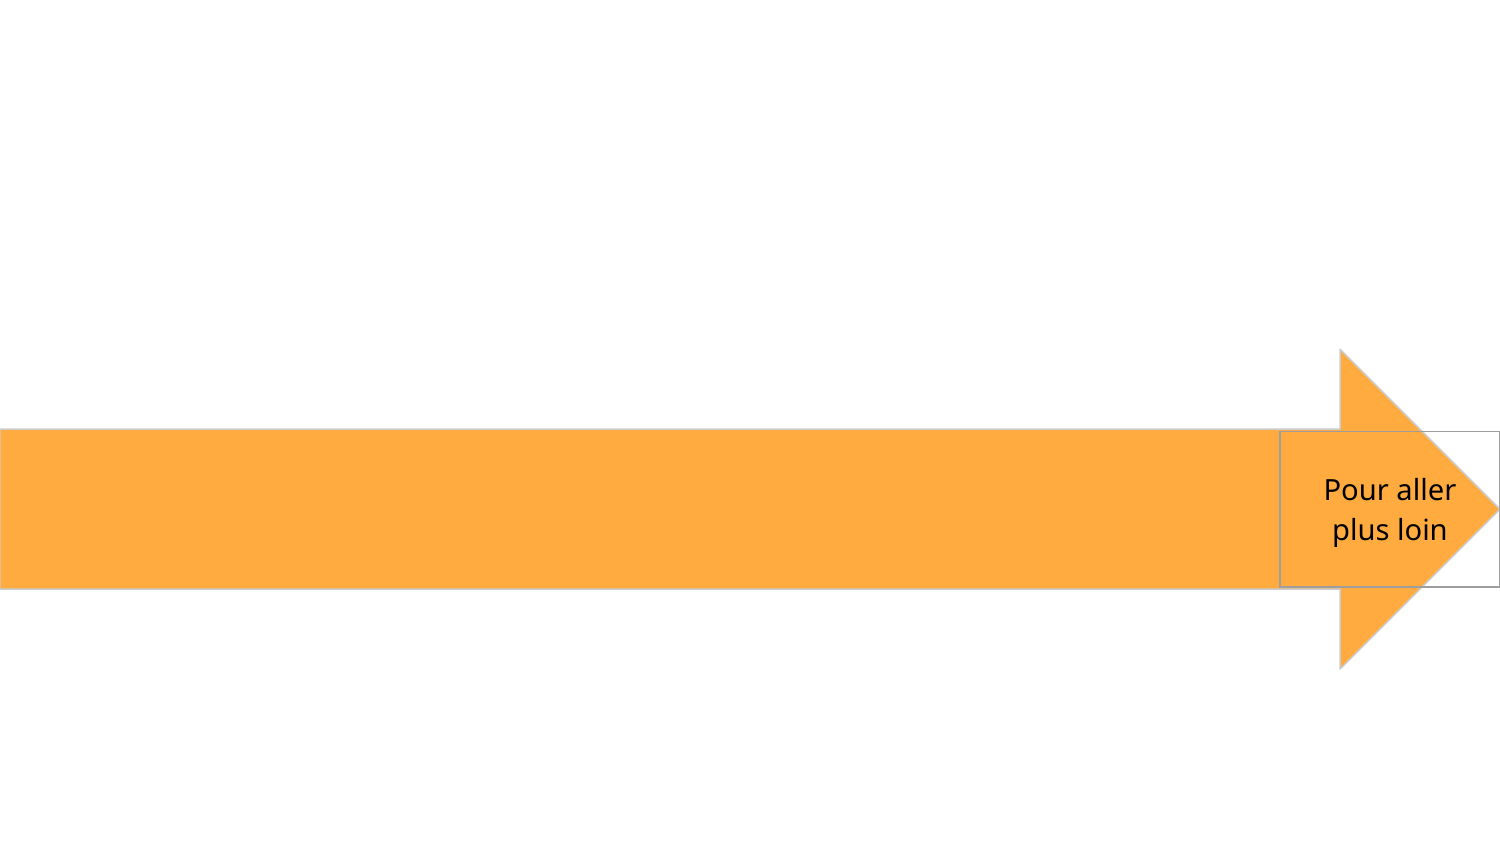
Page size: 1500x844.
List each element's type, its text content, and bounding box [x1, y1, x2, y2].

table_header Pour aller plus loin [1281, 432, 1499, 586]
text_box [0, 349, 1422, 670]
